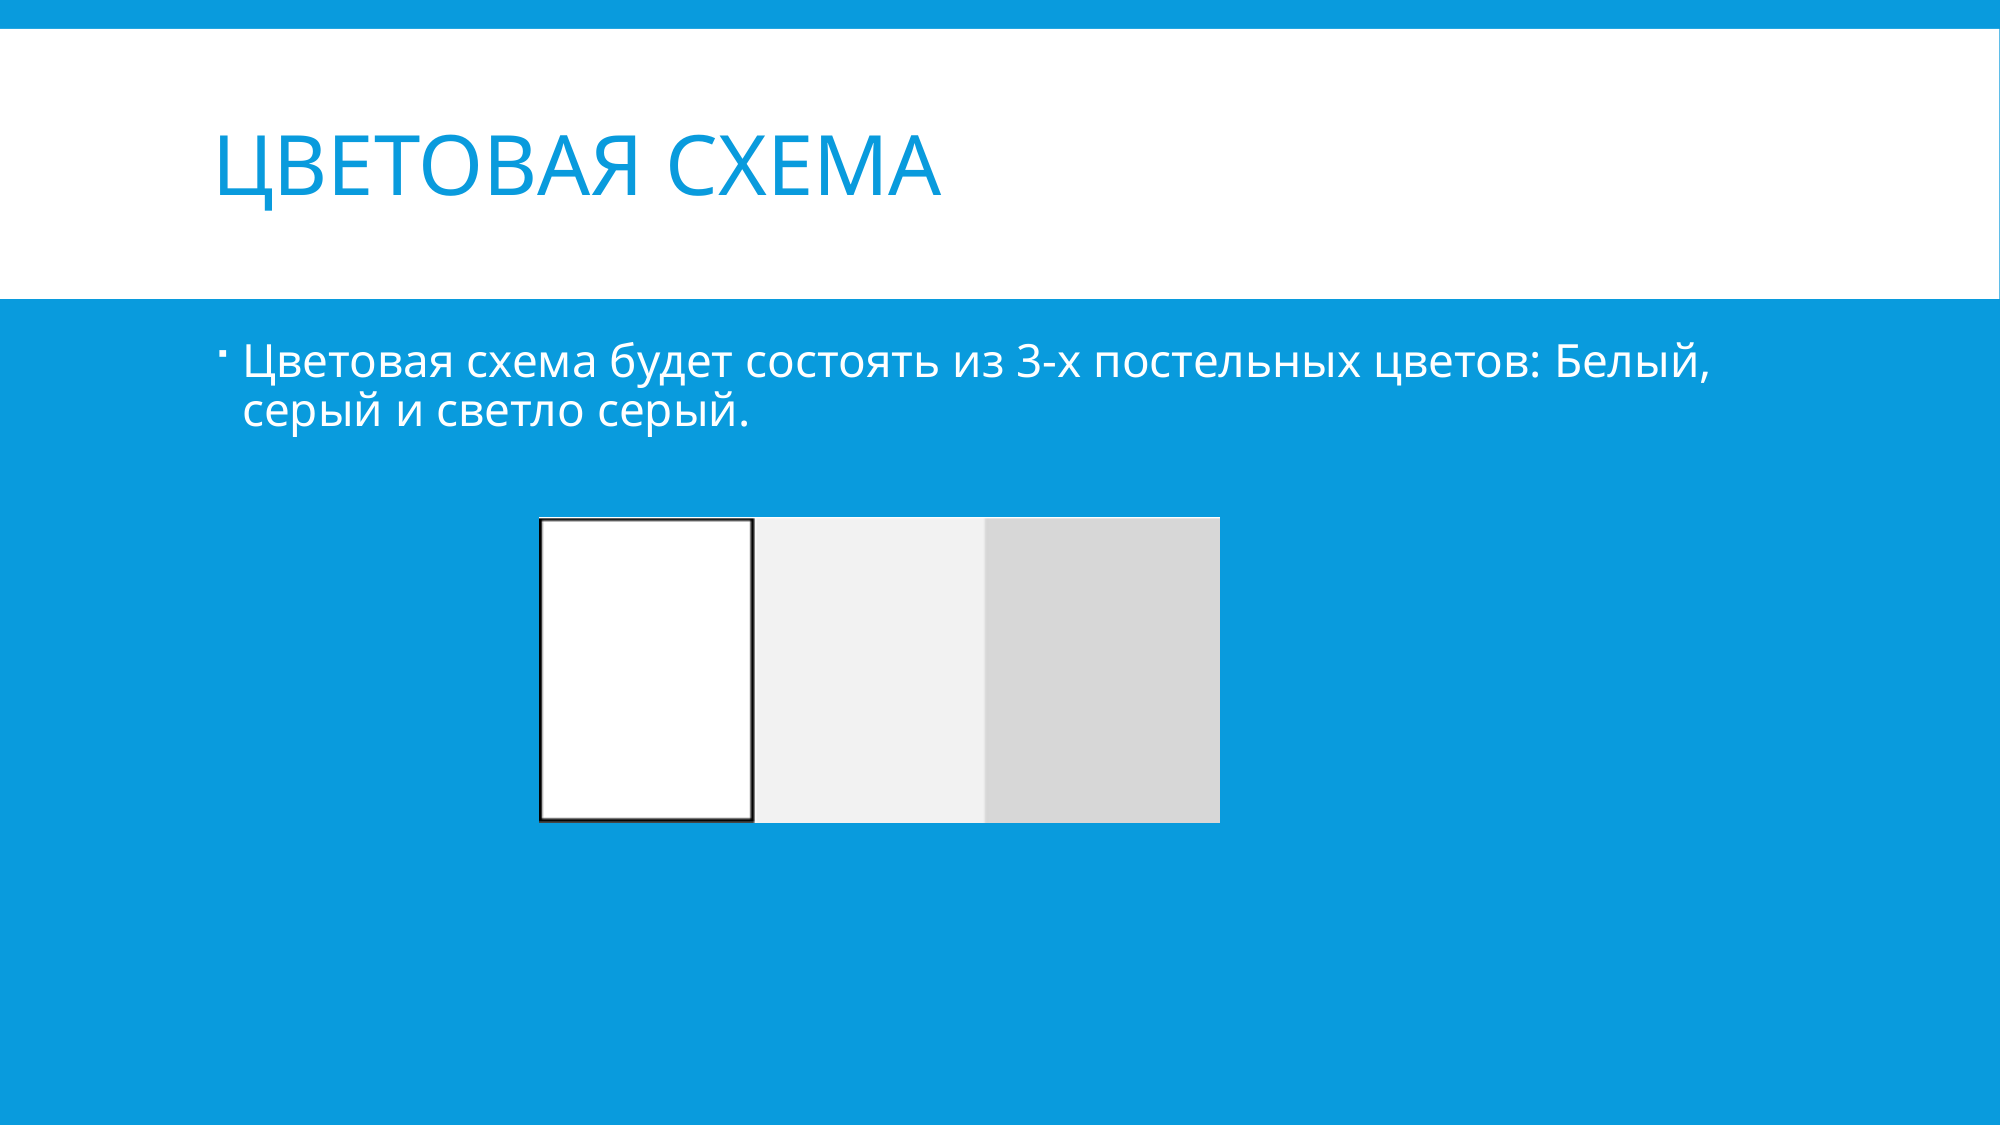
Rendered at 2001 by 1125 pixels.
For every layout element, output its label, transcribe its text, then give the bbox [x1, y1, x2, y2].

title Цветовая схема [197, 46, 1803, 295]
list Цветовая схема будет состоять из 3-х постельных цветов: Белый, серый и светло серый. [197, 329, 1803, 1020]
picture [540, 518, 1219, 822]
